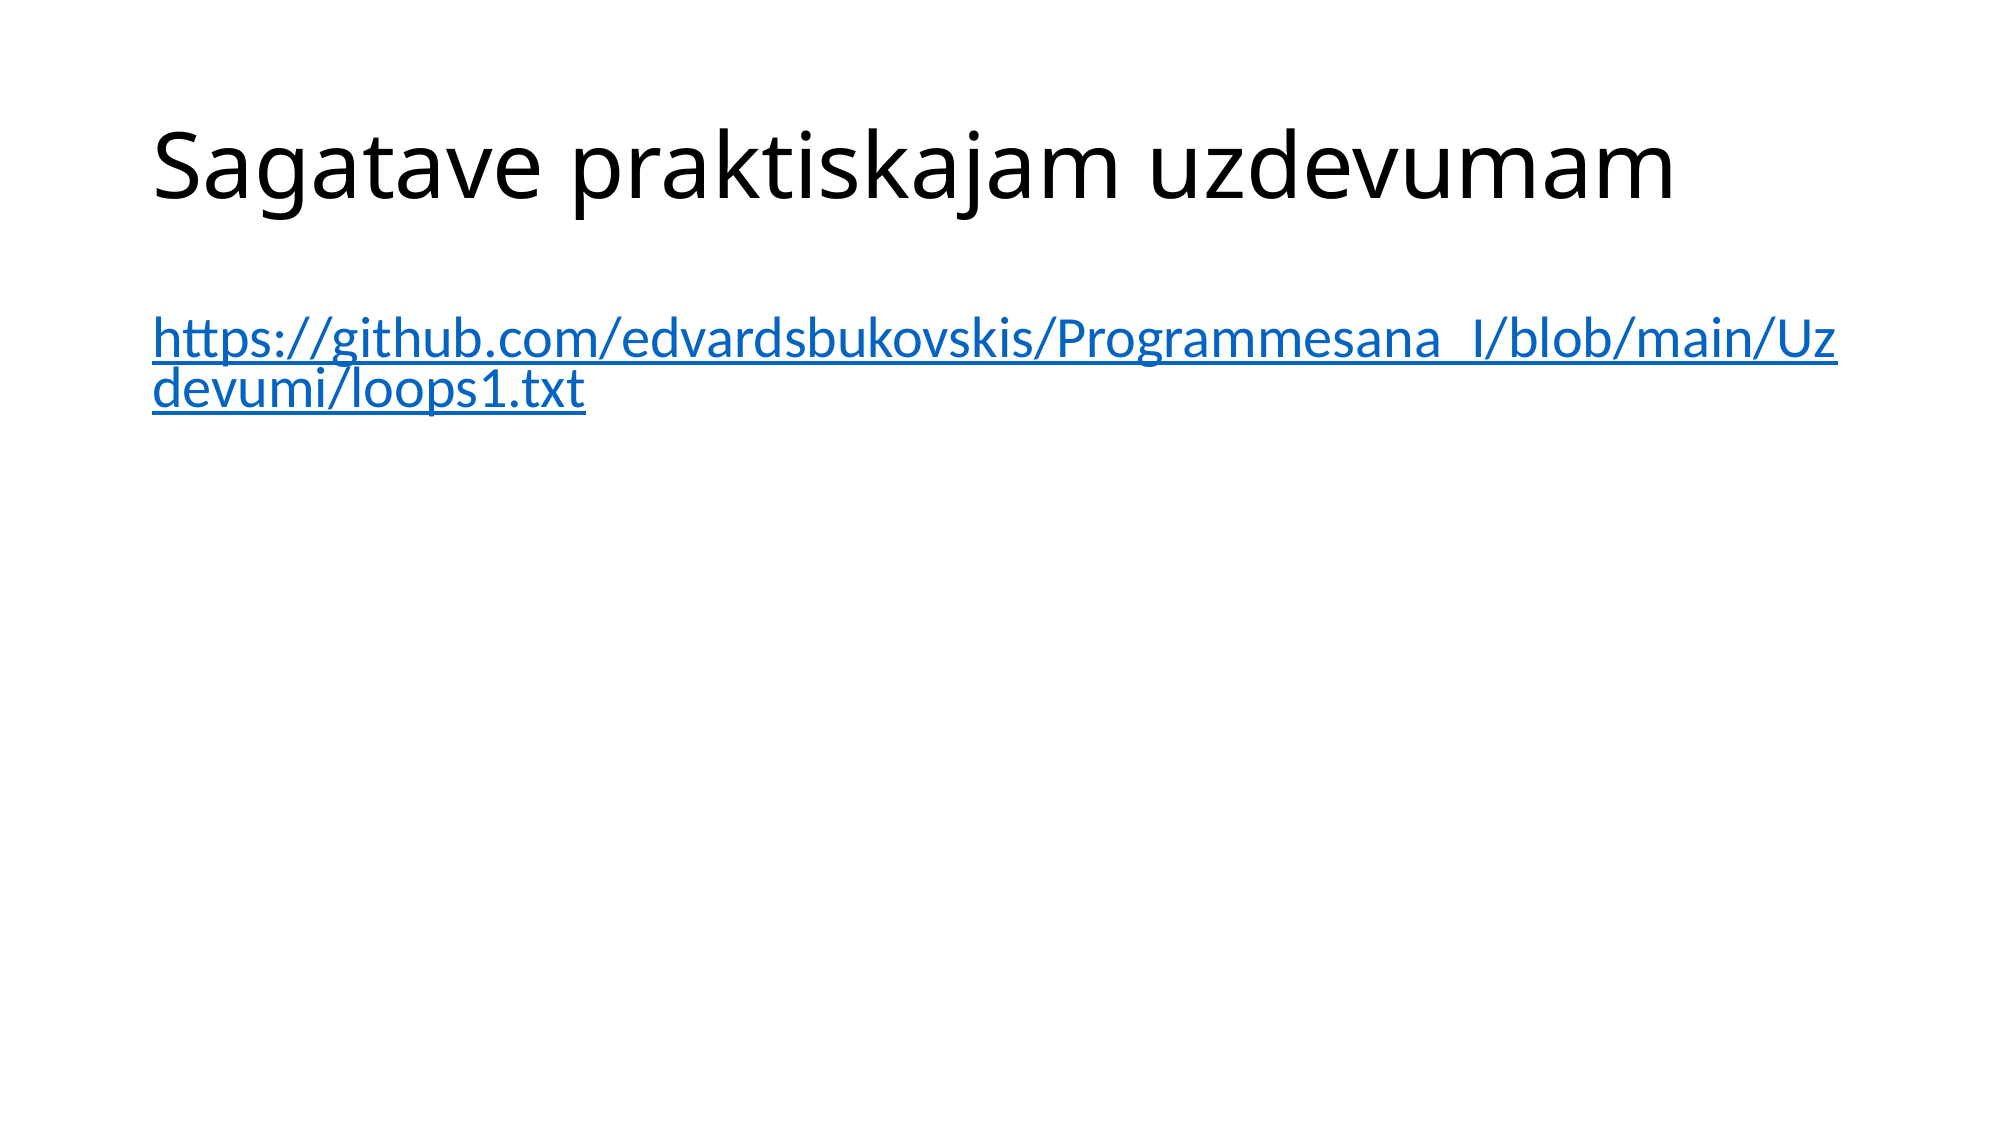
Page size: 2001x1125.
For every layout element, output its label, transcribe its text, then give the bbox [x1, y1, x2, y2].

title Sagatave praktiskajam uzdevumam [137, 59, 1863, 278]
list https://github.com/edvardsbukovskis/Programmesana_I/blob/main/Uzdevumi/loops1.txt [137, 299, 1863, 1014]
